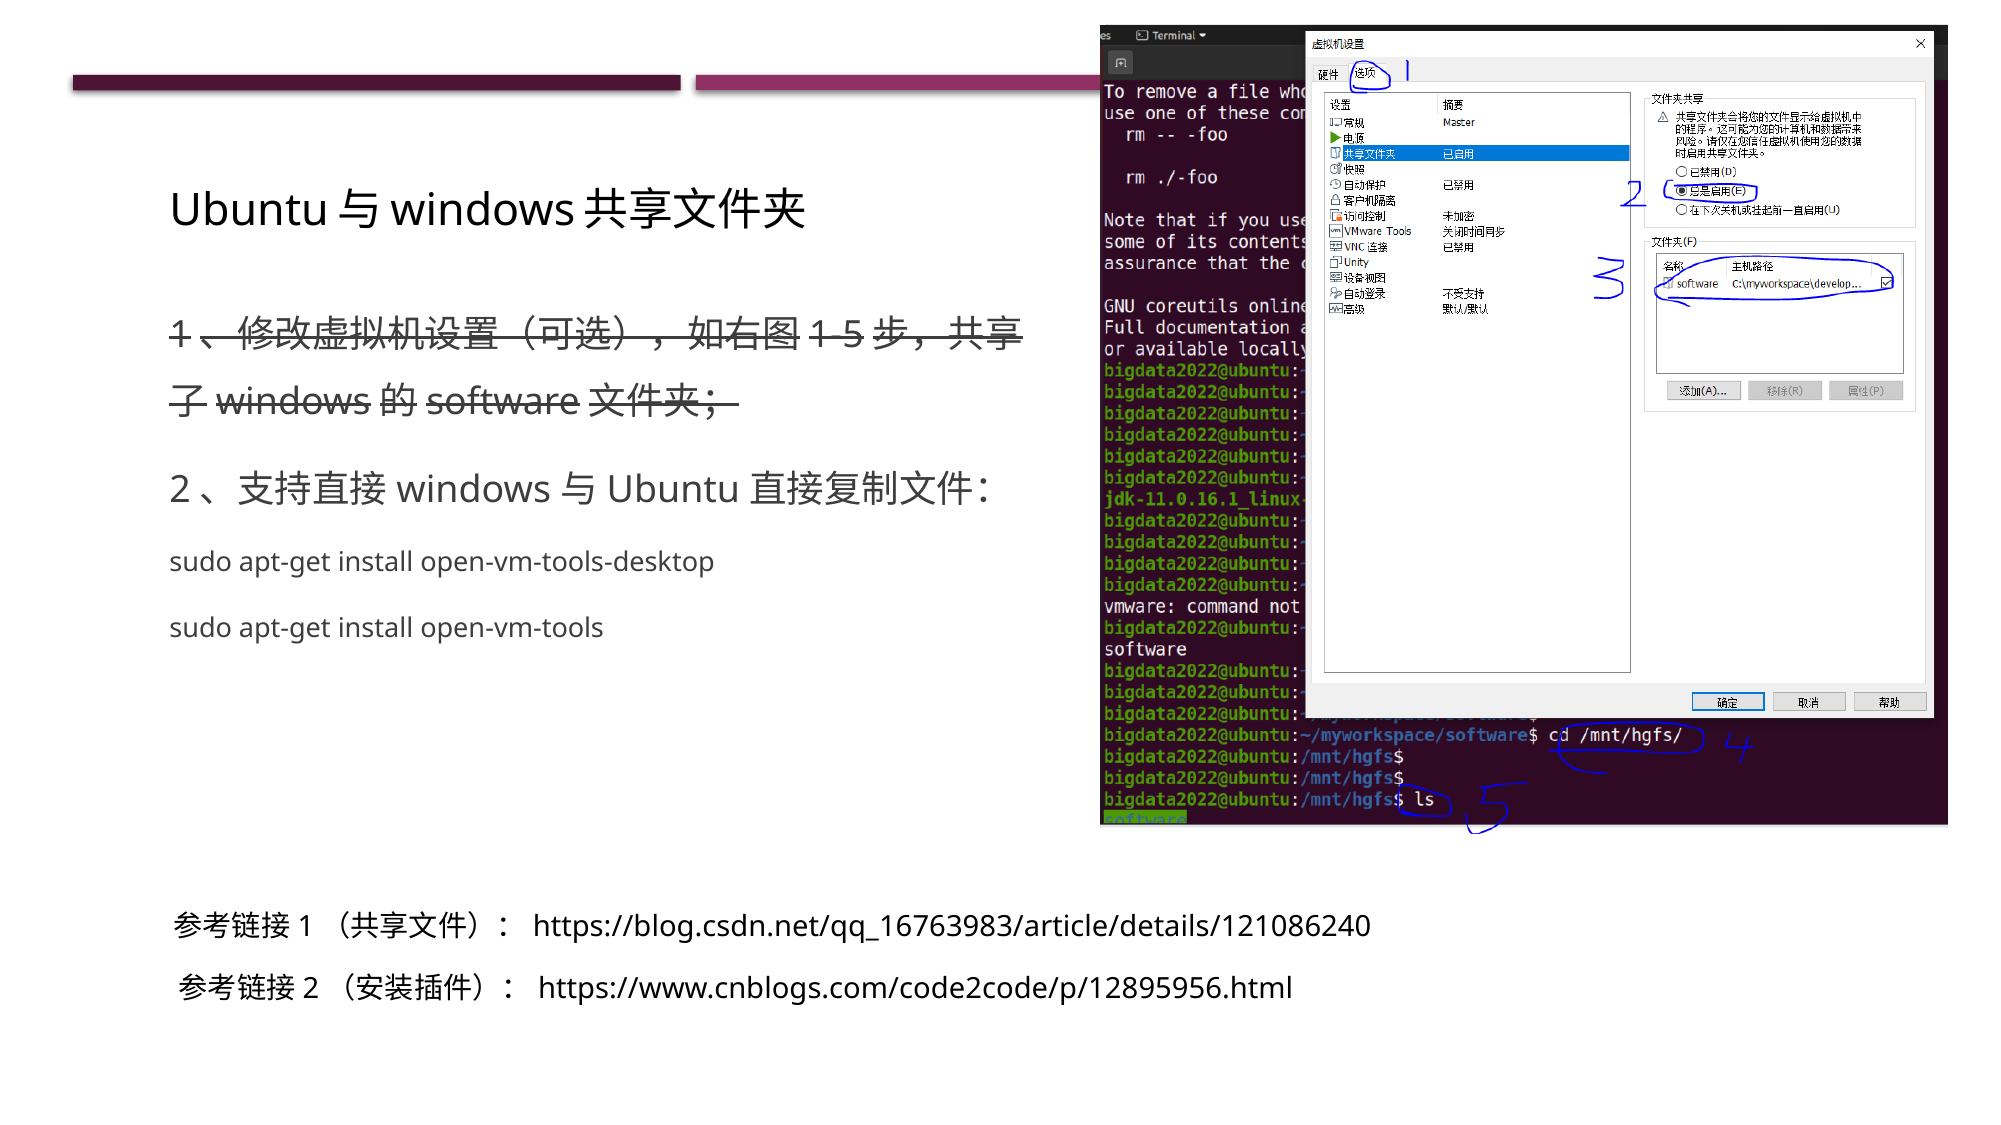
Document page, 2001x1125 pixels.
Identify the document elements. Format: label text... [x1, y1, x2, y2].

text_box 参考链接2（安装插件）：https://www.cnblogs.com/code2code/p/12895956.html [163, 962, 1309, 1013]
title Ubuntu与windows共享文件夹 [154, 142, 863, 243]
list 1、修改虚拟机设置（可选），如右图1-5步，共享了windows的software文件夹； 2、支持直接windows与Ubuntu直接复制文件： sudo apt-get install open-vm-tools-desktop sudo apt-get install open-vm-tools [154, 279, 1042, 655]
picture [1099, 24, 1949, 835]
text_box 参考链接1（共享文件）：https://blog.csdn.net/qq_16763983/article/details/121086240 [158, 899, 1387, 950]
